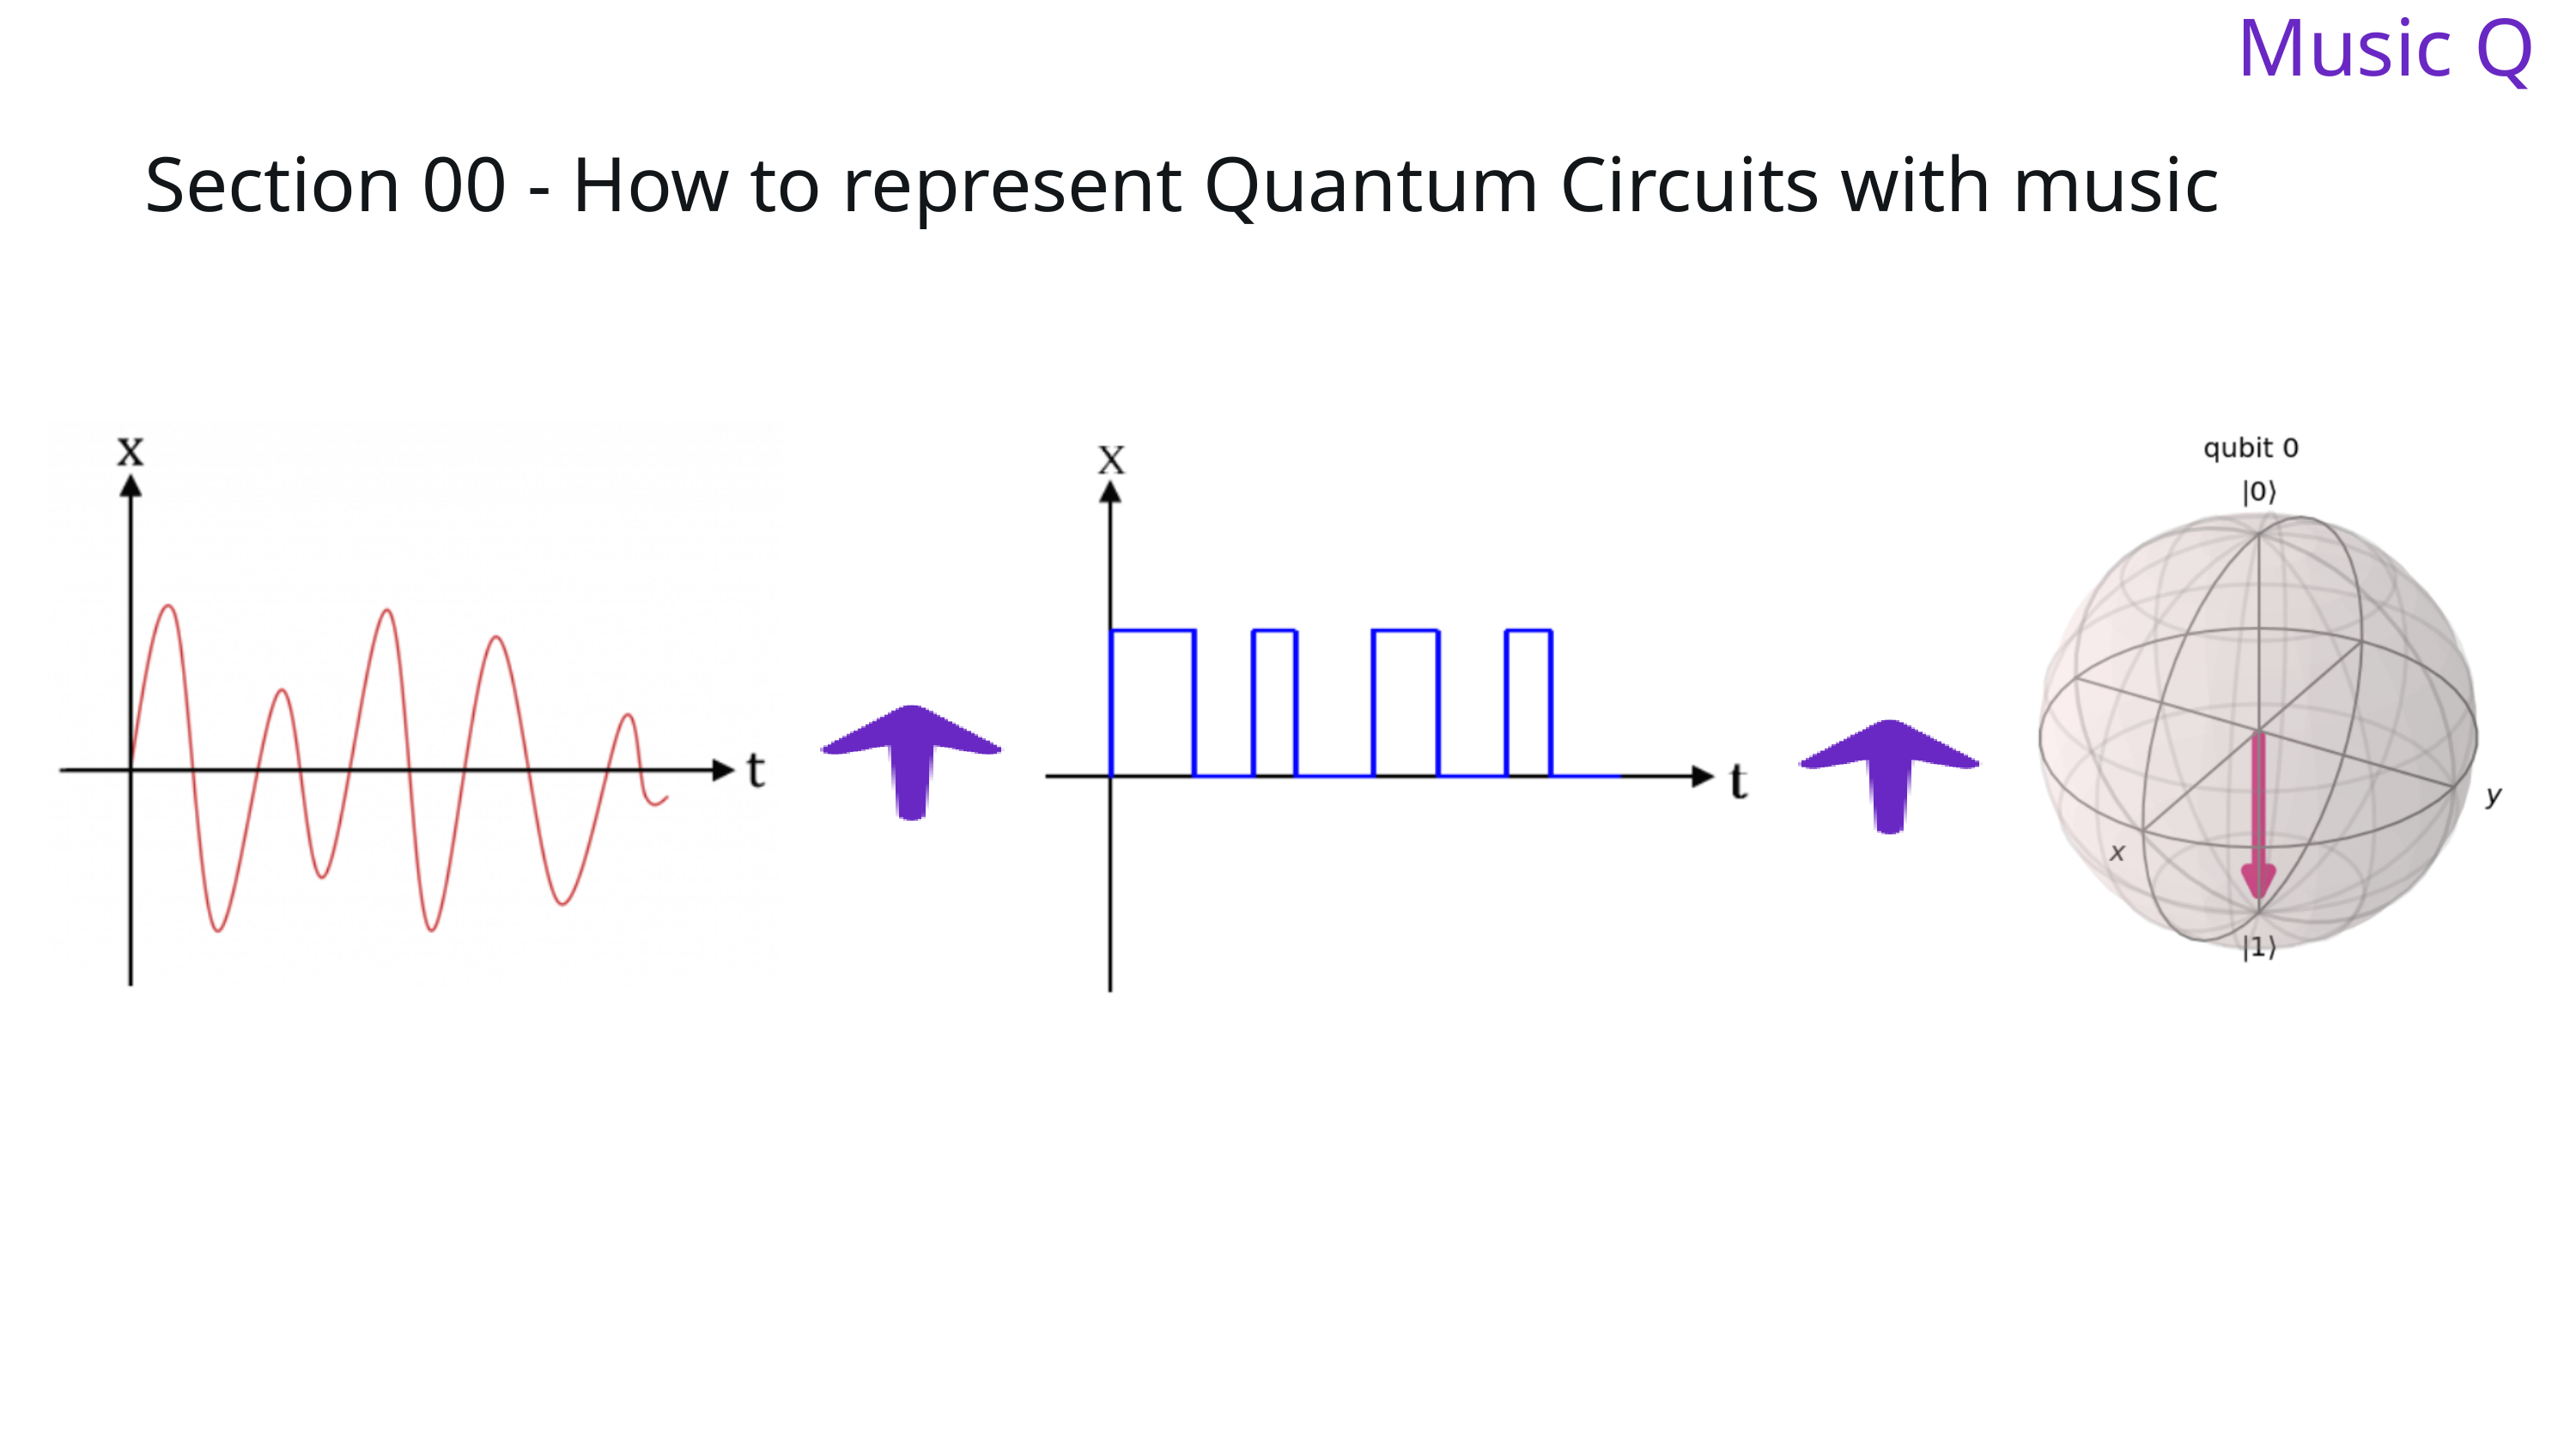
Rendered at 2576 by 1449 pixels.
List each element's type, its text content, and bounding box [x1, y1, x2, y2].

text_box [48, 405, 795, 1006]
text_box Section 00 - How to represent Quantum Circuits with music [144, 145, 2445, 227]
text_box Music Q [2059, 6, 2576, 93]
text_box [1795, 719, 1987, 835]
text_box [1986, 419, 2545, 991]
text_box [817, 705, 1009, 821]
text_box [1030, 419, 1777, 1021]
